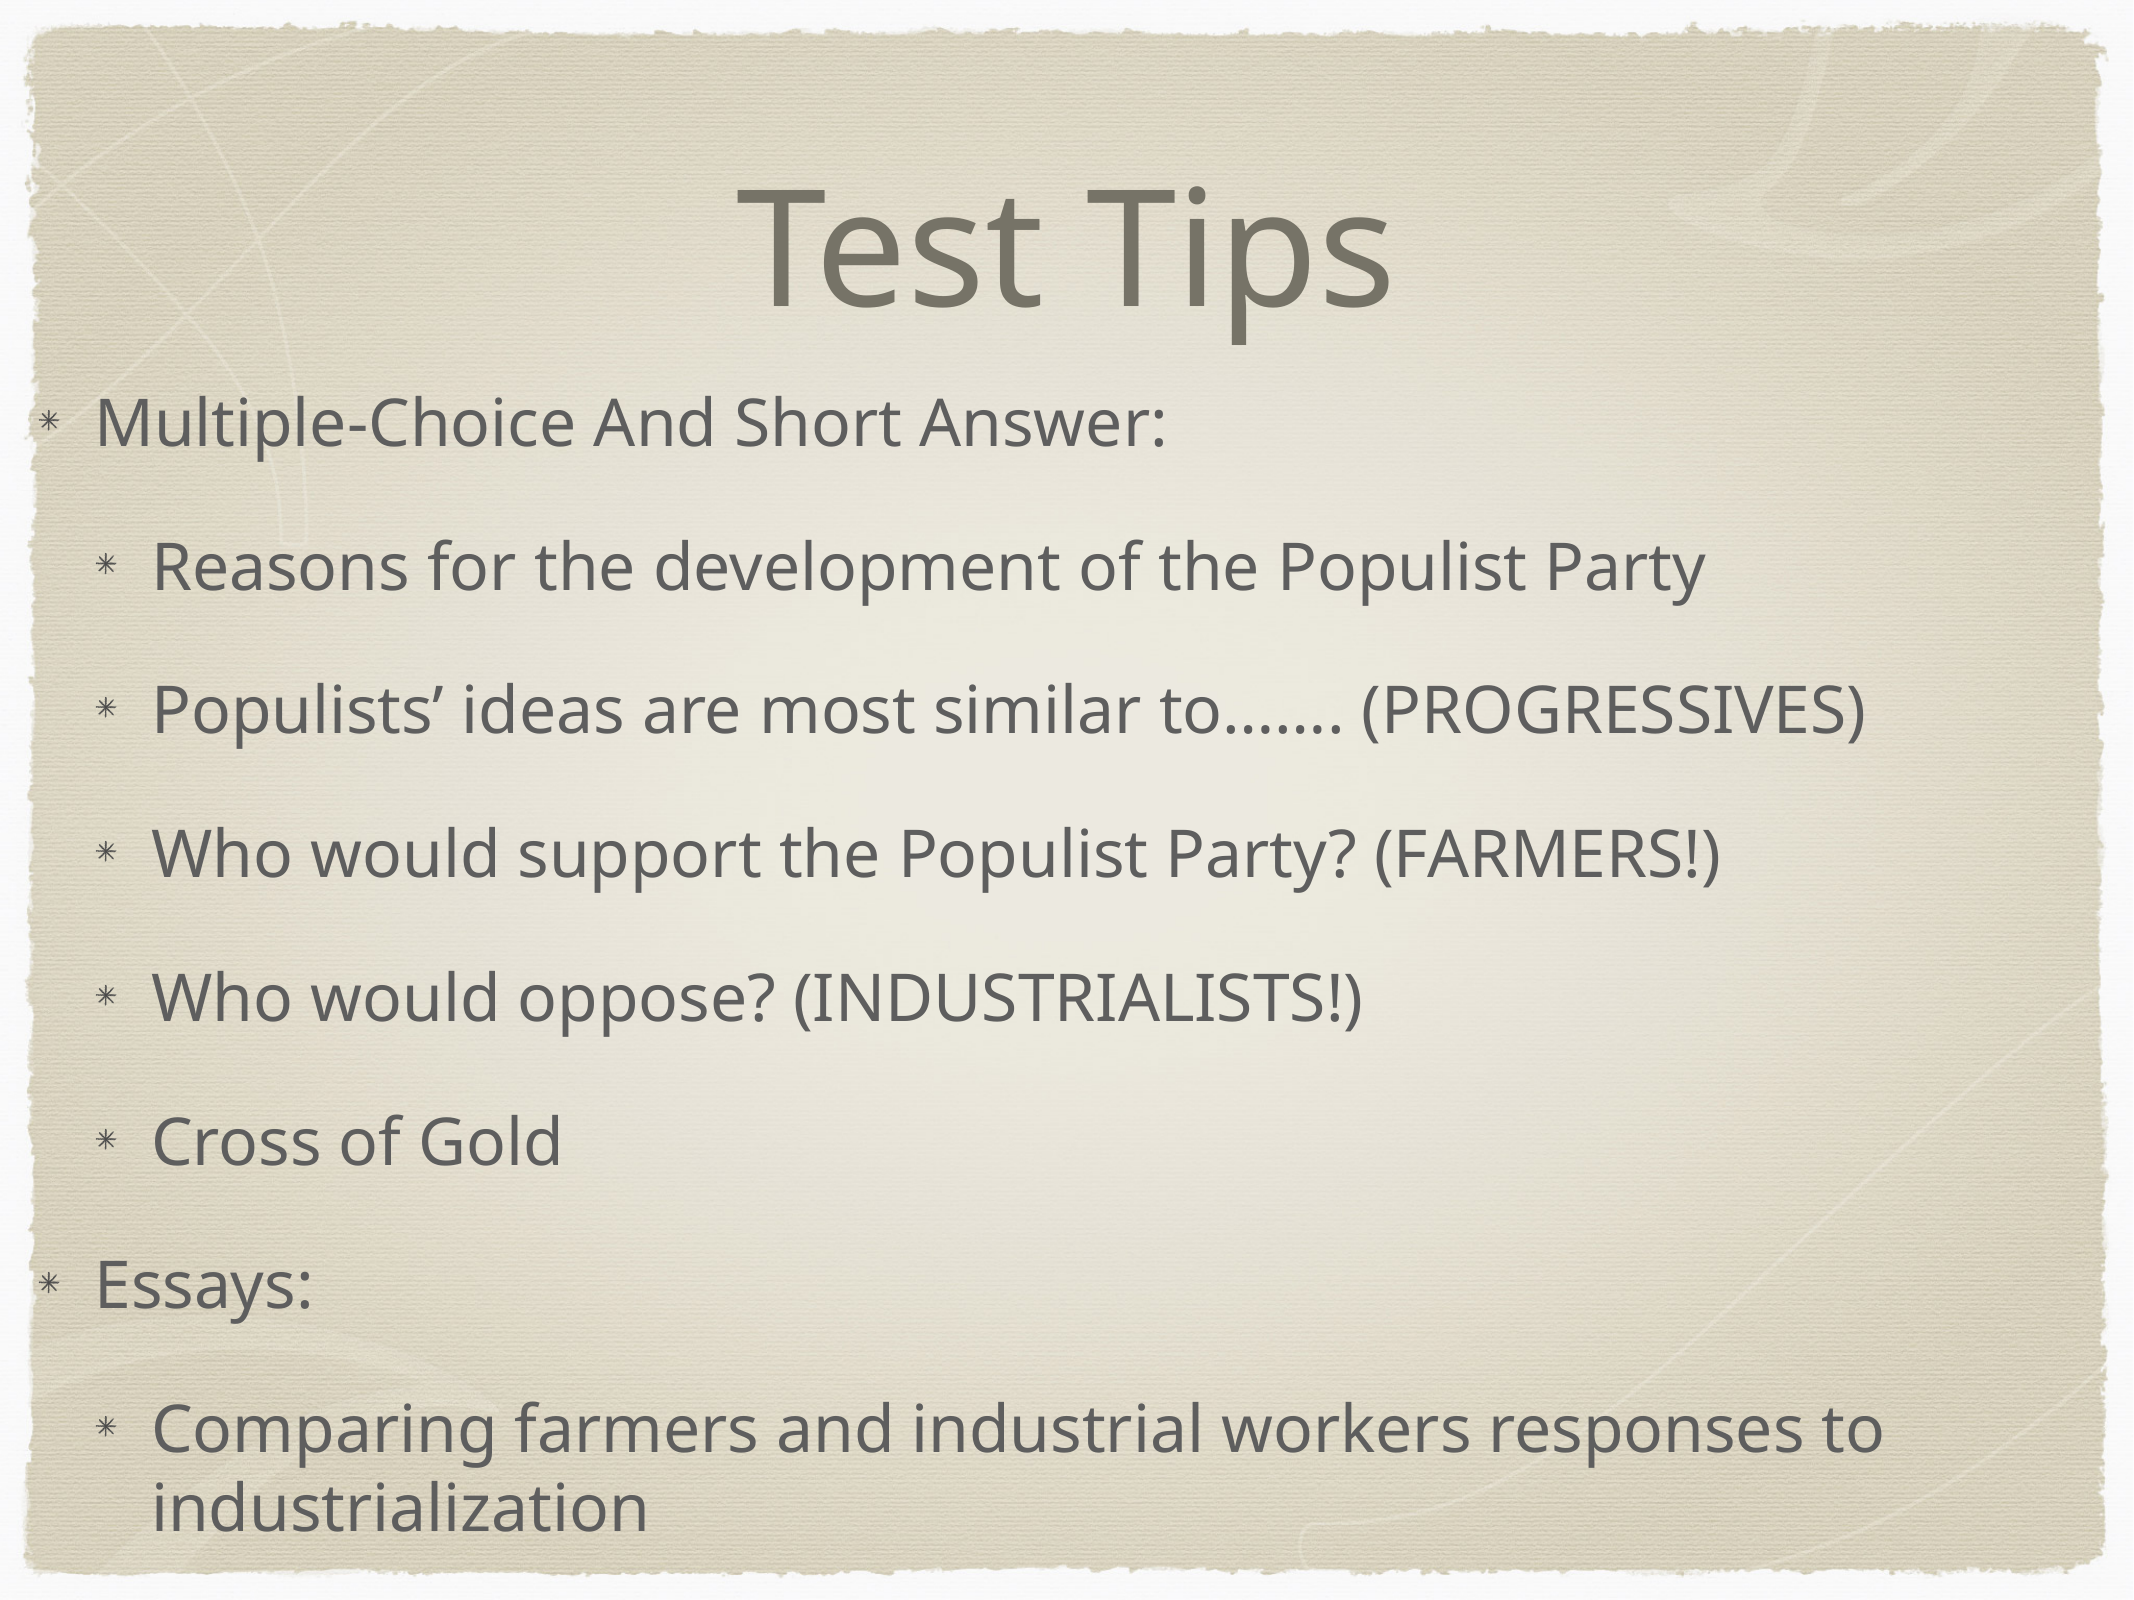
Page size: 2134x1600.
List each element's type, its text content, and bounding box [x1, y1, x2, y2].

picture [0, 0, 2134, 1600]
title Test Tips [128, 41, 2005, 366]
list Multiple-Choice And Short Answer: Reasons for the development of the Populist Party Populists’ ideas are most similar to……. (PROGRESSIVES) Who would support the Populist Party? (FARMERS!) Who would oppose? (INDUSTRIALISTS!) Cross of Gold Essays: Comparing farmers and industrial workers responses to industrialization [28, 366, 2105, 1560]
